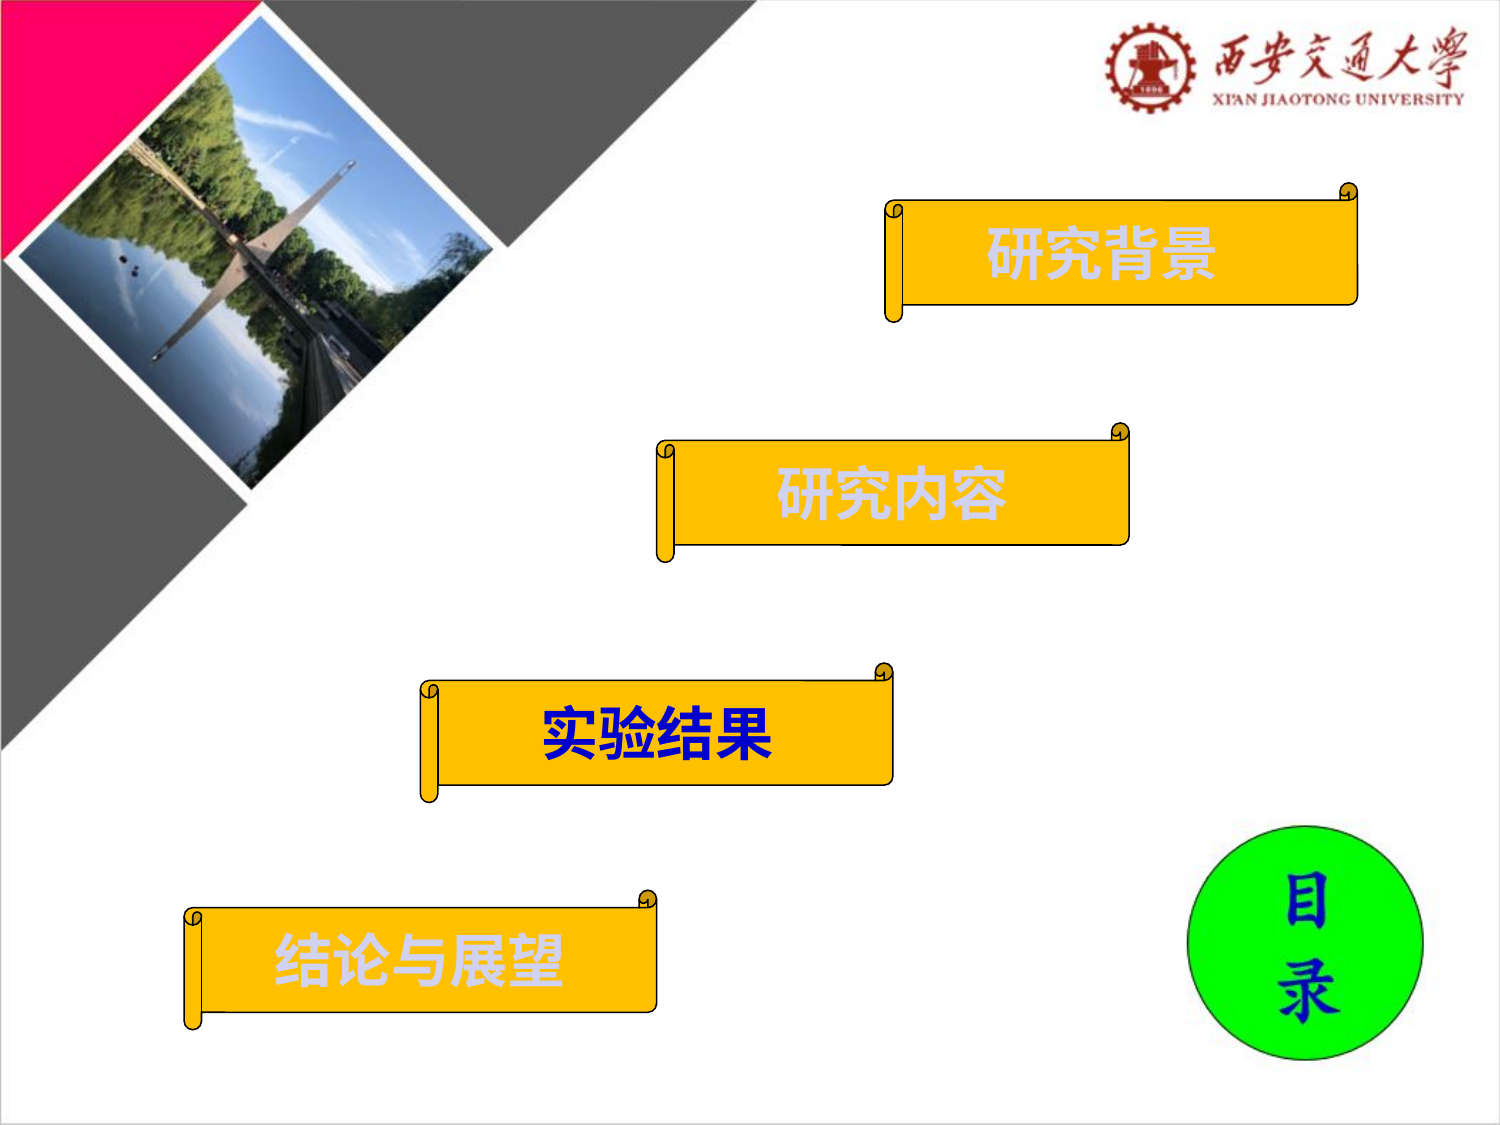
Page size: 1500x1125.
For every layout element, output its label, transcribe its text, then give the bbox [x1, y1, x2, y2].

text_box 实验结果 [525, 689, 788, 775]
text_box 研究内容 [761, 449, 1025, 535]
text_box [420, 663, 893, 803]
text_box [884, 182, 1358, 323]
text_box [184, 890, 657, 1030]
text_box 结论与展望 [247, 917, 594, 1002]
text_box [656, 422, 1130, 563]
text_box 研究背景 [971, 209, 1234, 295]
picture [0, 0, 1500, 1125]
